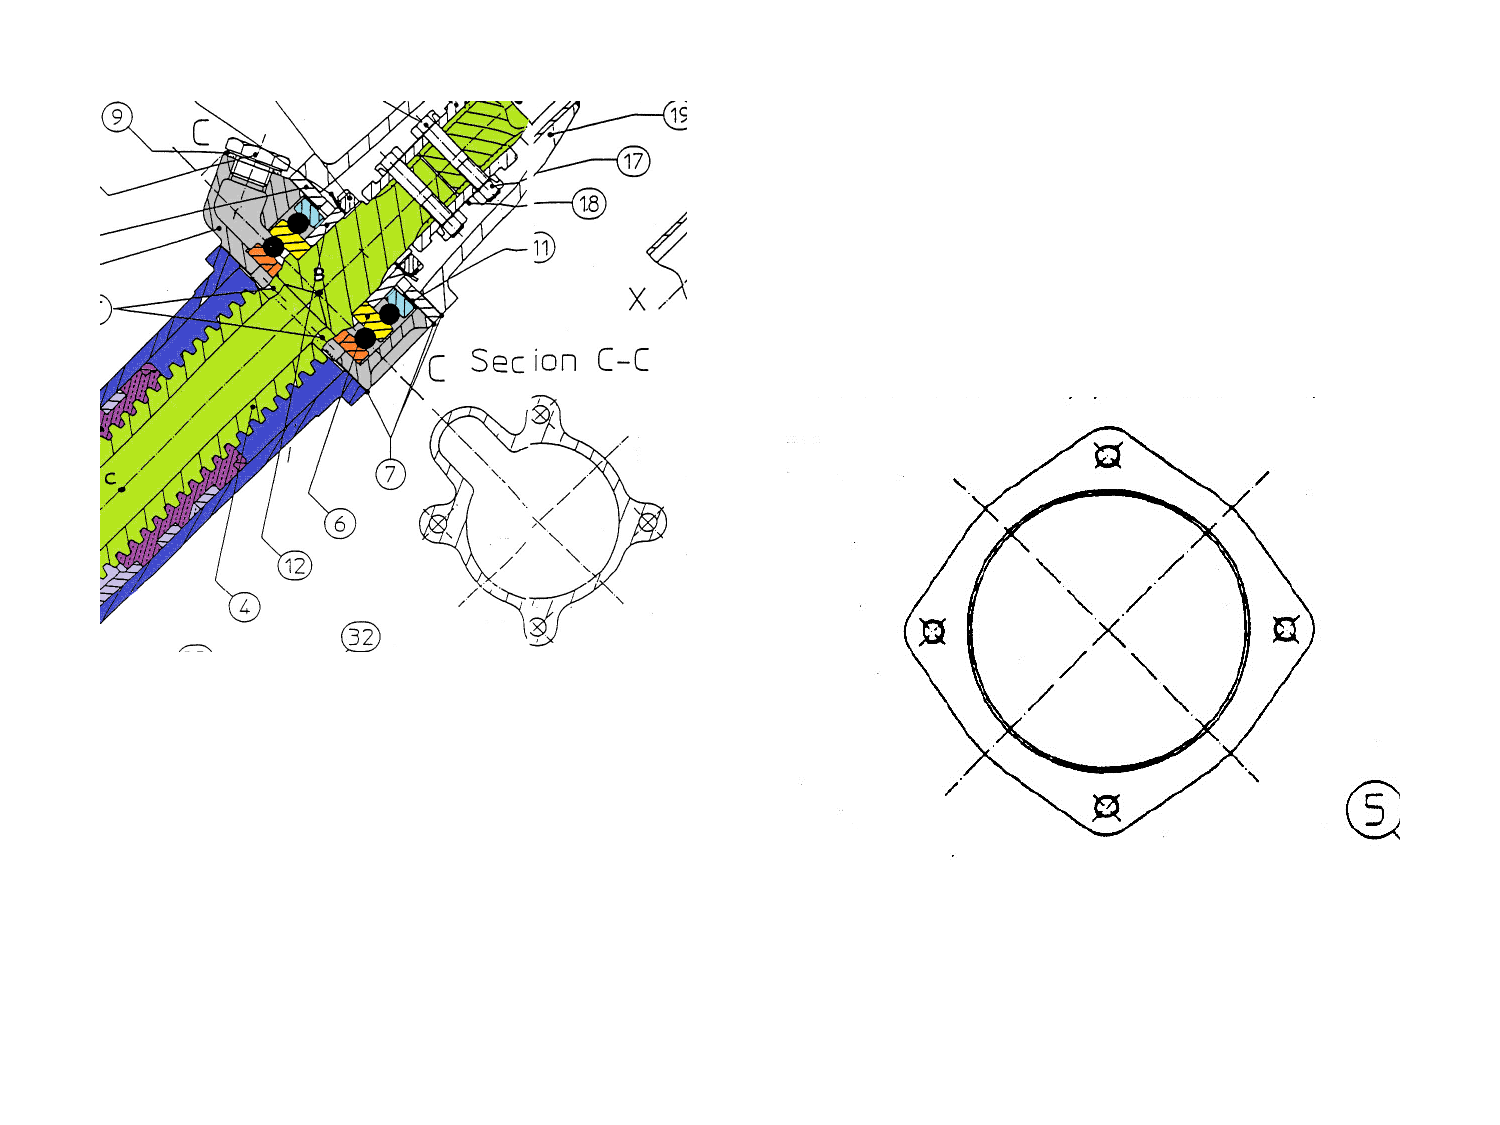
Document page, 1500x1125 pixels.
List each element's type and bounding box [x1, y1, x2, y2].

picture [785, 396, 1400, 865]
picture [100, 101, 688, 652]
